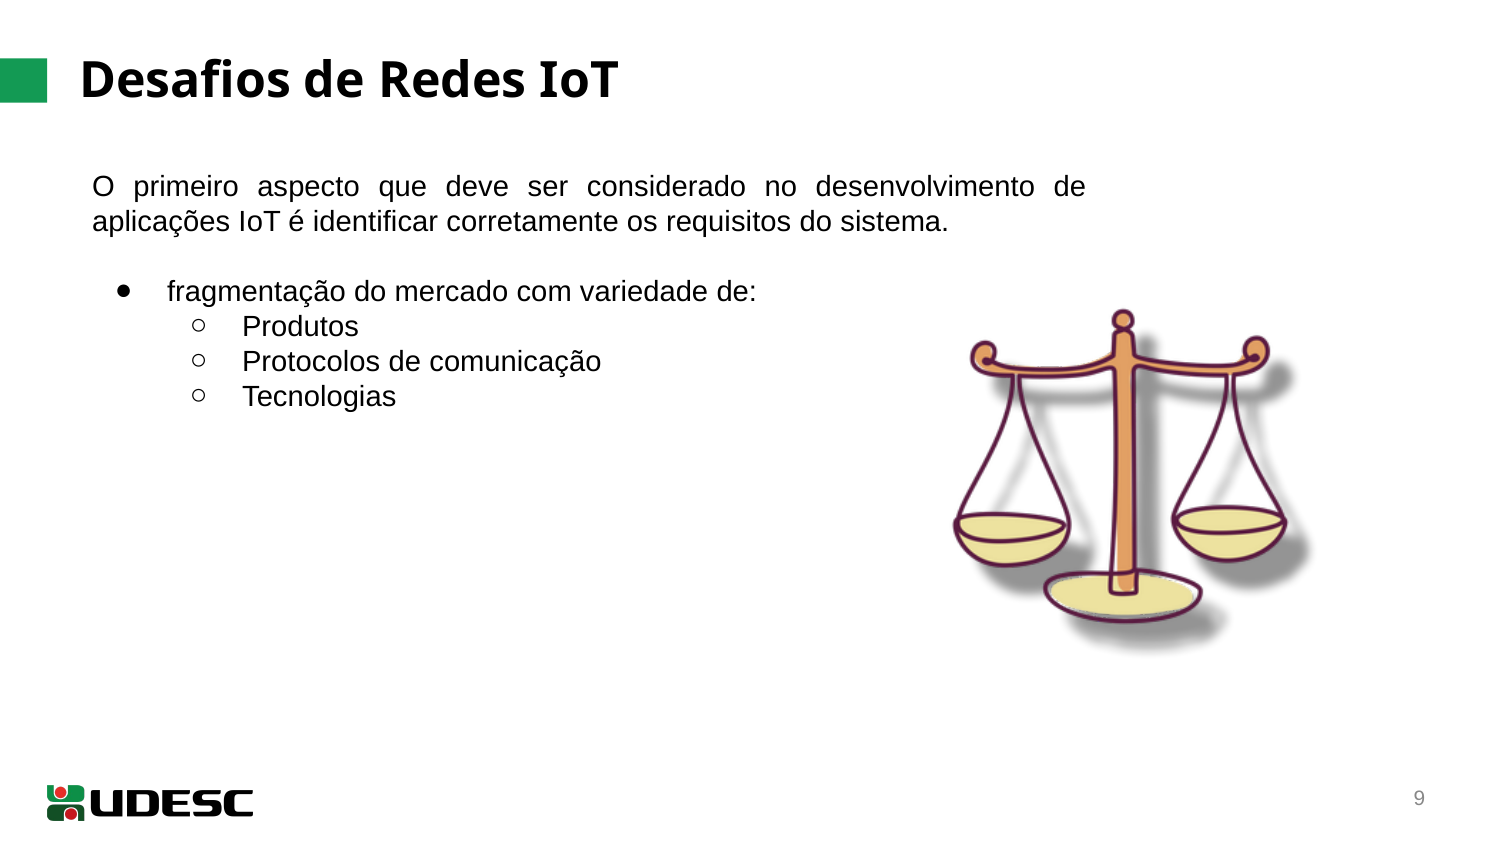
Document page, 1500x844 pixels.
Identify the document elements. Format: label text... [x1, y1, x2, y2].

text_box O primeiro aspecto que deve ser considerado no desenvolvimento de aplicações IoT é identificar corretamente os requisitos do sistema. fragmentação do mercado com variedade de: Produtos Protocolos de comunicação Tecnologias [77, 152, 1103, 427]
text_box [0, 58, 48, 103]
picture [46, 784, 253, 822]
title Desafios de Redes IoT [77, 45, 1190, 188]
slide_number ‹#› [1080, 784, 1425, 844]
picture [938, 284, 1303, 649]
